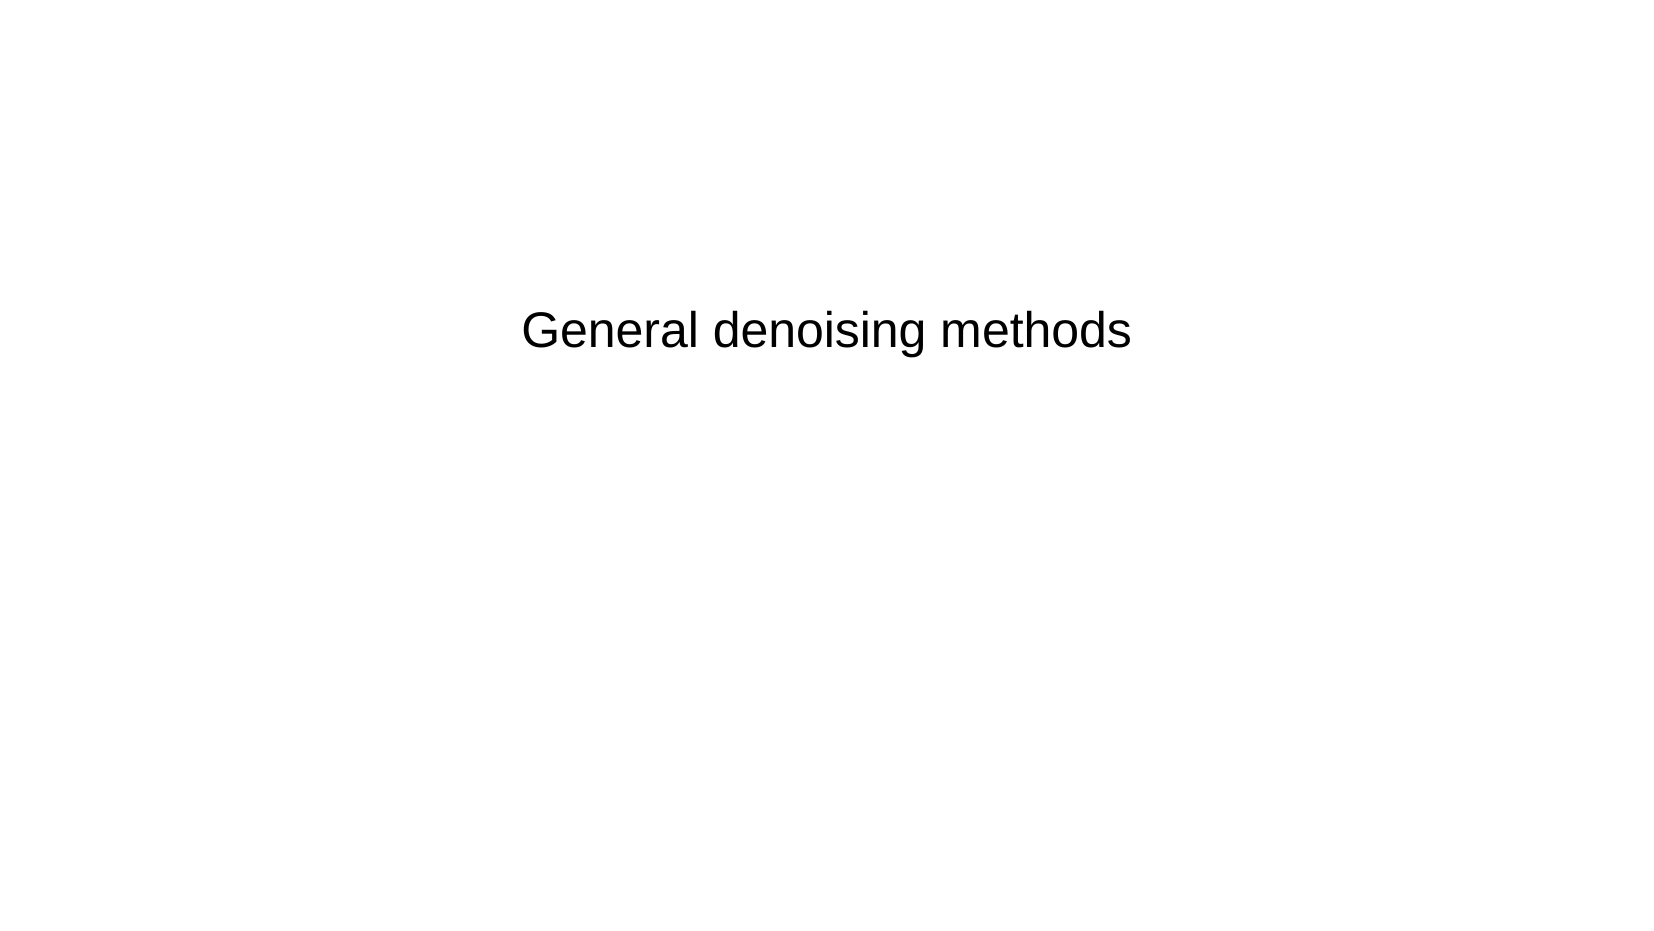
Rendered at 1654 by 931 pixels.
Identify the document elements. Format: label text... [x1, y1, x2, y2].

text_box General denoising methods [82, 249, 1571, 405]
